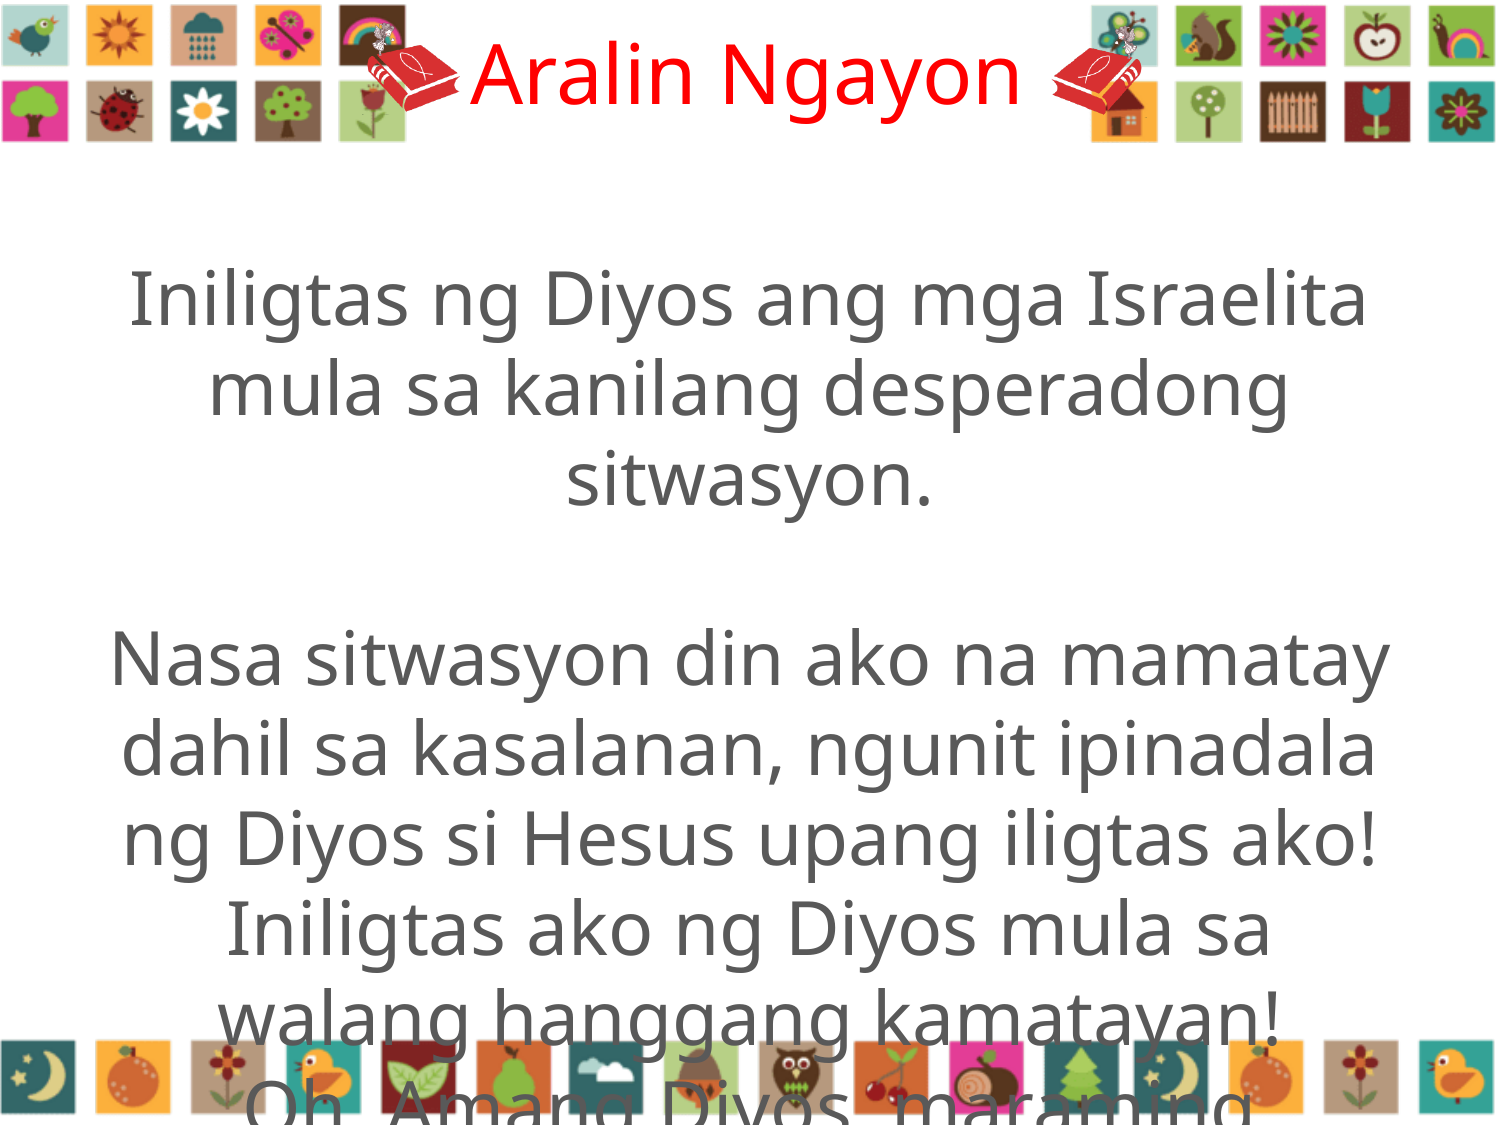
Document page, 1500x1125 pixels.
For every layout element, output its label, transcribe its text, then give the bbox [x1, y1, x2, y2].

picture [0, 3, 492, 150]
text_box Aralin Ngayon [425, 13, 1077, 129]
text_box Iniligtas ng Diyos ang mga Israelita mula sa kanilang desperadong sitwasyon. Nasa sitwasyon din ako na mamatay dahil sa kasalanan, ngunit ipinadala ng Diyos si Hesus upang iligtas ako! Iniligtas ako ng Diyos mula sa walang hanggang kamatayan! Oh, Amang Diyos, maraming salamat! [76, 243, 1424, 1027]
picture [1019, 3, 1500, 150]
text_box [0, 1028, 1500, 1118]
